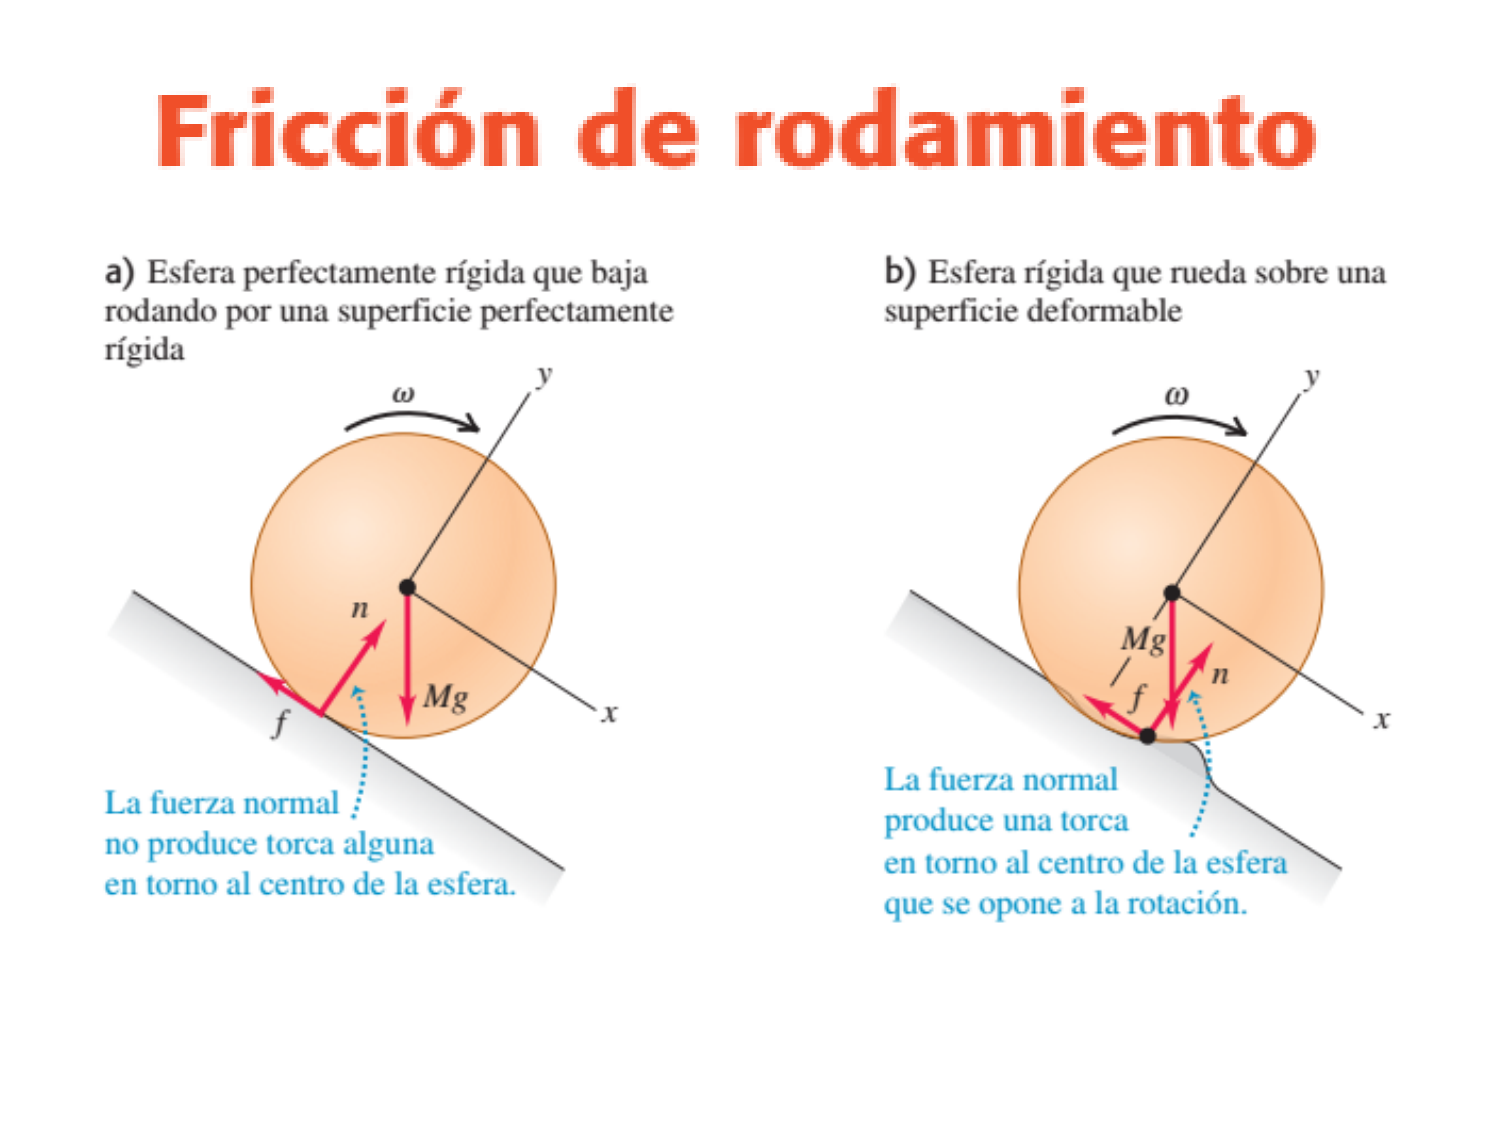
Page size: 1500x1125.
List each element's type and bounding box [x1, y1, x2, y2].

picture [52, 243, 1400, 942]
picture [100, 54, 1375, 208]
